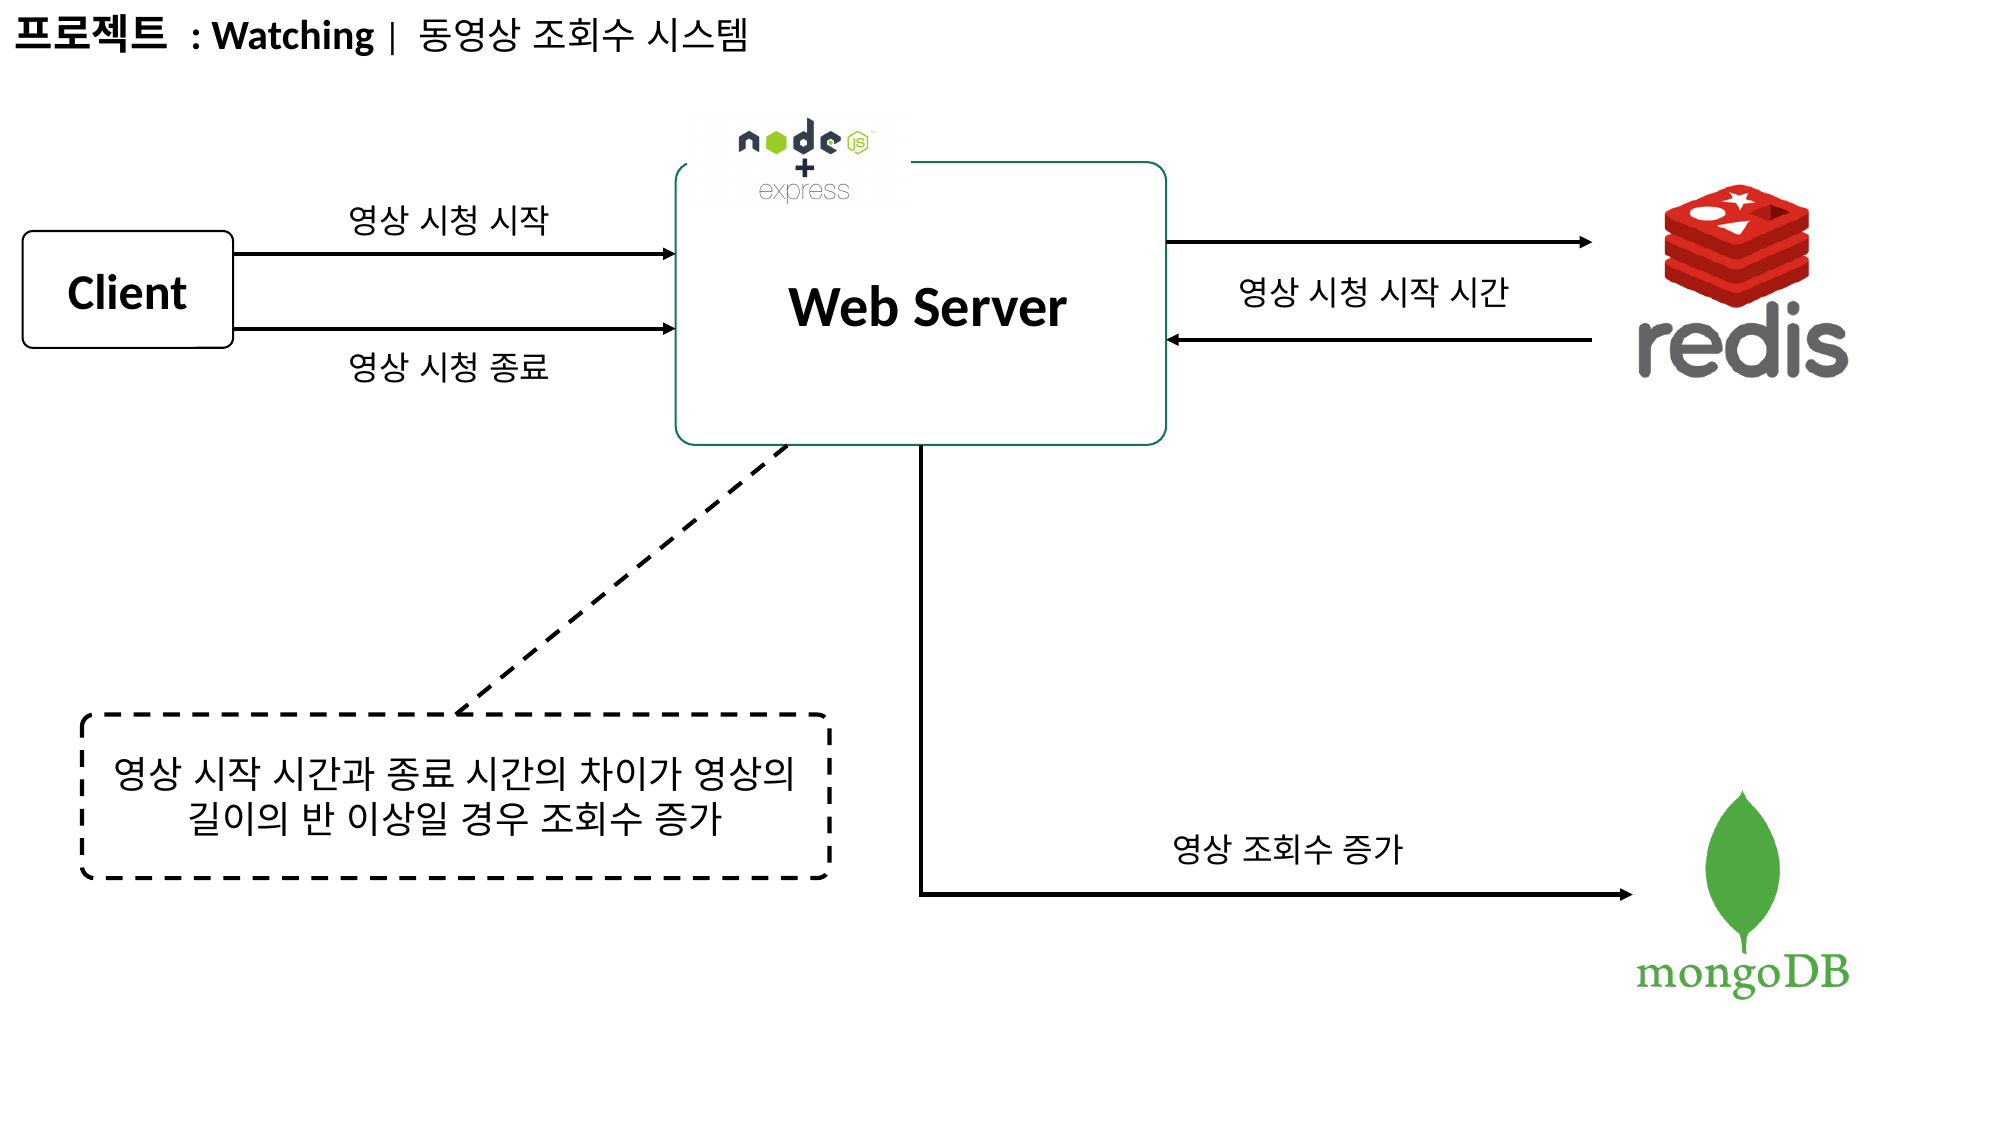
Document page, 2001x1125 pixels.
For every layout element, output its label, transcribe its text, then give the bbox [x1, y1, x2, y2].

picture [1608, 166, 1877, 393]
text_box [1051, 313, 1502, 1026]
text_box 영상 시청 시작 [307, 193, 602, 248]
text_box 영상 시청 시작 시간 [1175, 264, 1584, 320]
text_box 영상 시작 시간과 종료 시간의 차이가 영상의 길이의 반 이상일 경우 조회수 증가 [80, 713, 831, 880]
text_box 영상 시청 종료 [307, 339, 602, 395]
text_box 프로젝트 : Watching | 동영상 조회수 시스템 [0, 0, 788, 65]
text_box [675, 115, 1167, 445]
text_box Client [21, 229, 235, 349]
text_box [455, 445, 788, 715]
picture [1632, 784, 1853, 1005]
